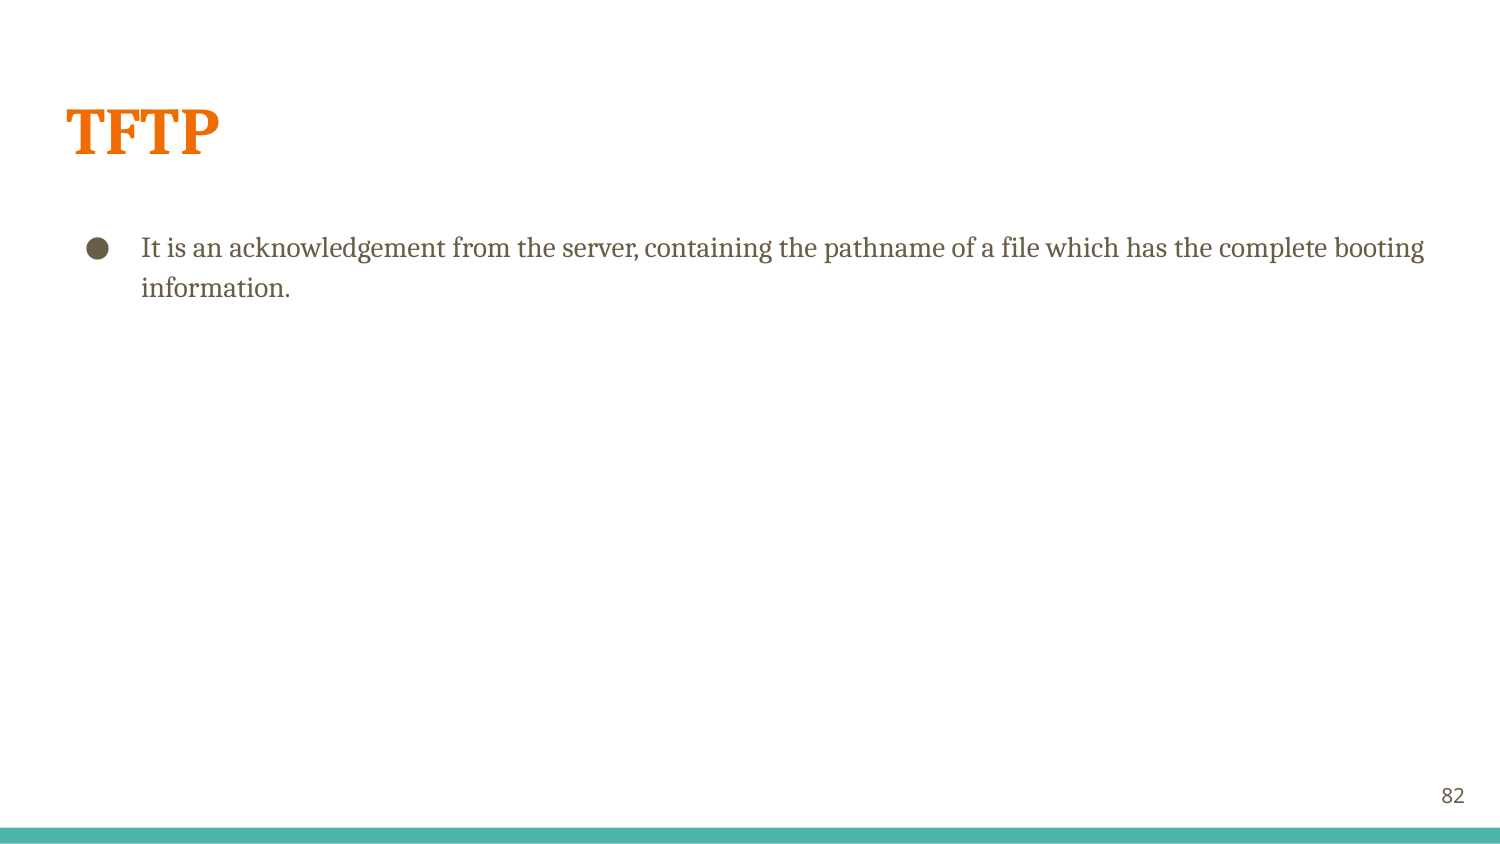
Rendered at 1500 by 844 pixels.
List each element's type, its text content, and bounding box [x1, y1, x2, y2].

title TFTP [51, 72, 1449, 189]
list It is an acknowledgement from the server, containing the pathname of a file which has the complete booting information. [51, 207, 1449, 750]
slide_number ‹#› [1389, 764, 1480, 830]
